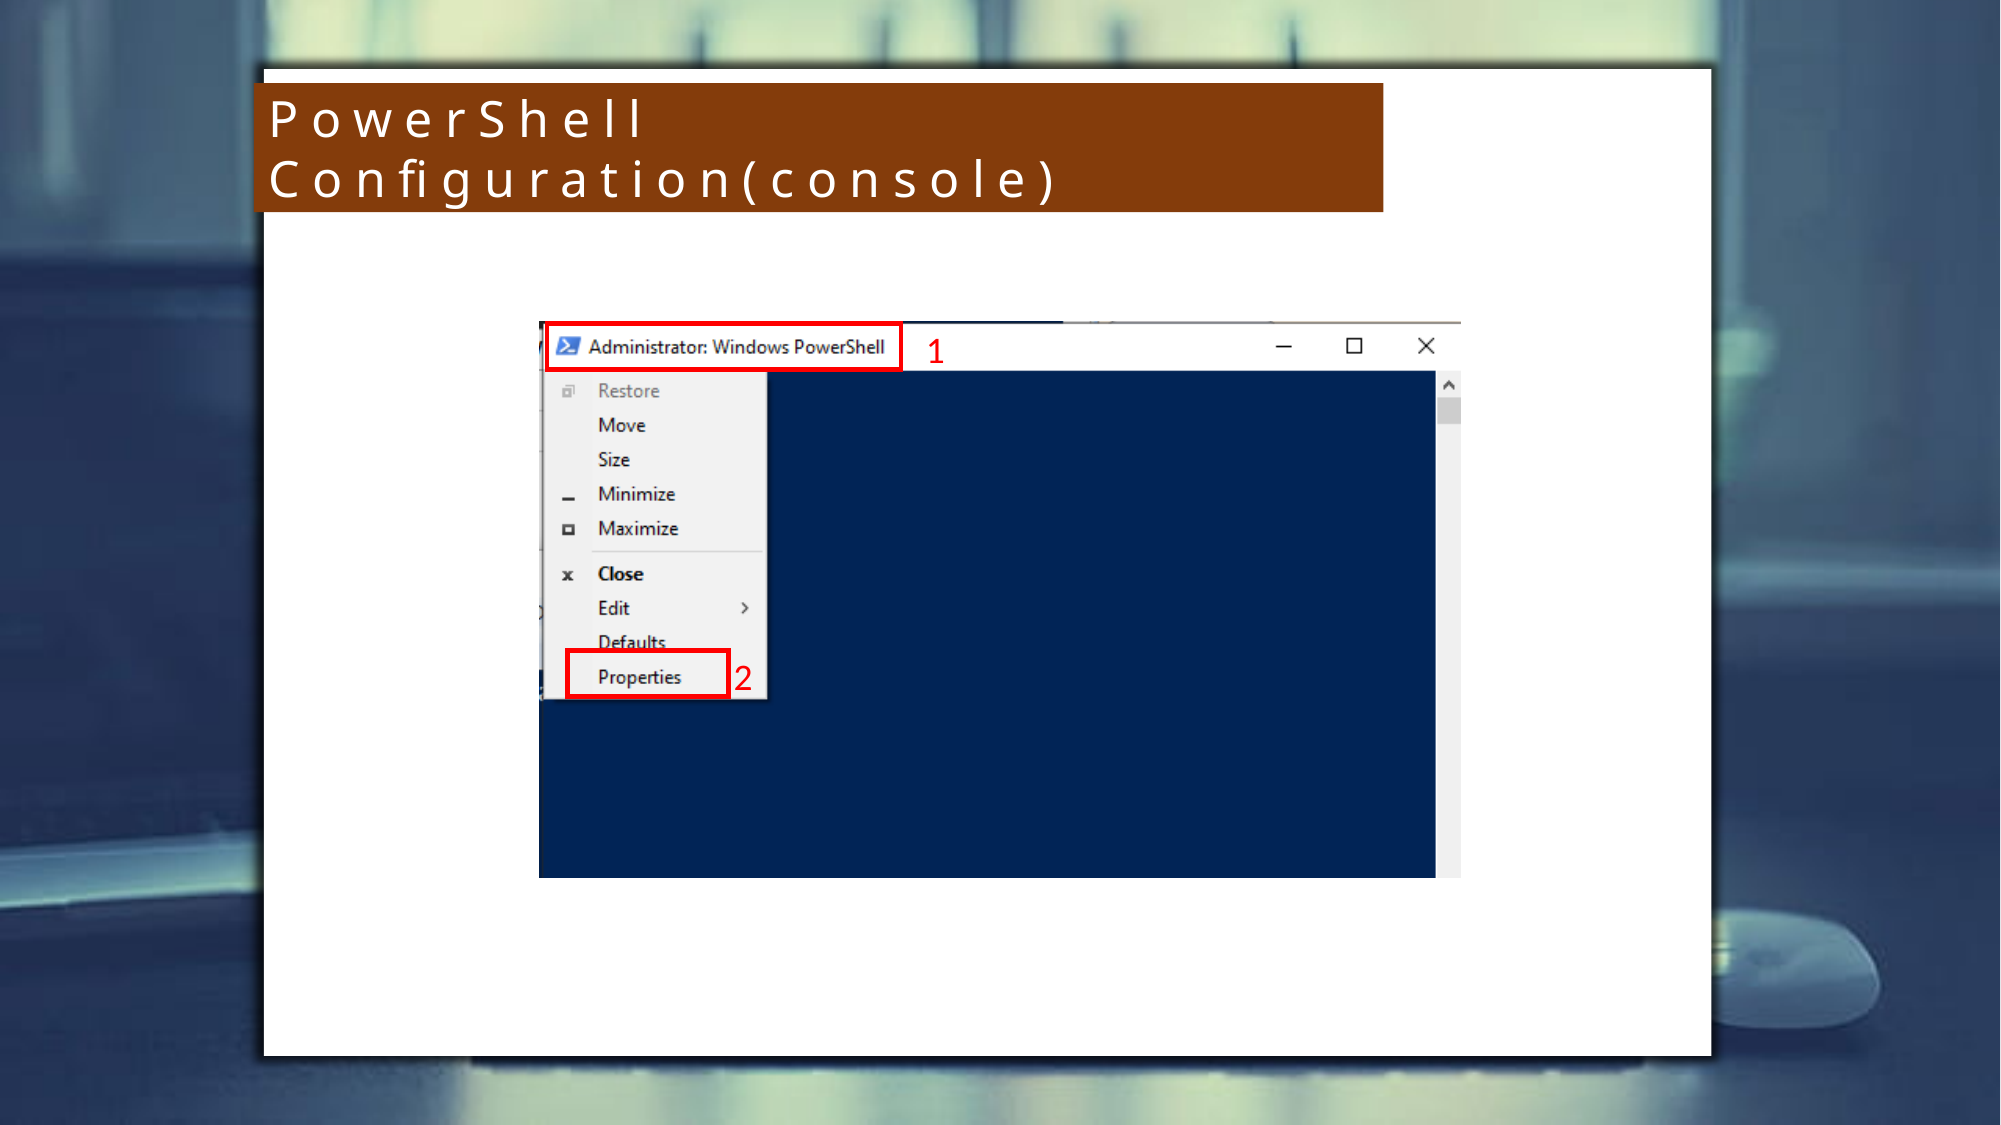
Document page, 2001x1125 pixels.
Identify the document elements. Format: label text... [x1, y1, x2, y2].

text_box PowerShell Configuration(console) [253, 82, 1384, 213]
picture [0, 0, 2001, 1125]
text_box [567, 645, 747, 707]
text_box [263, 68, 1713, 1057]
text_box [546, 318, 941, 380]
